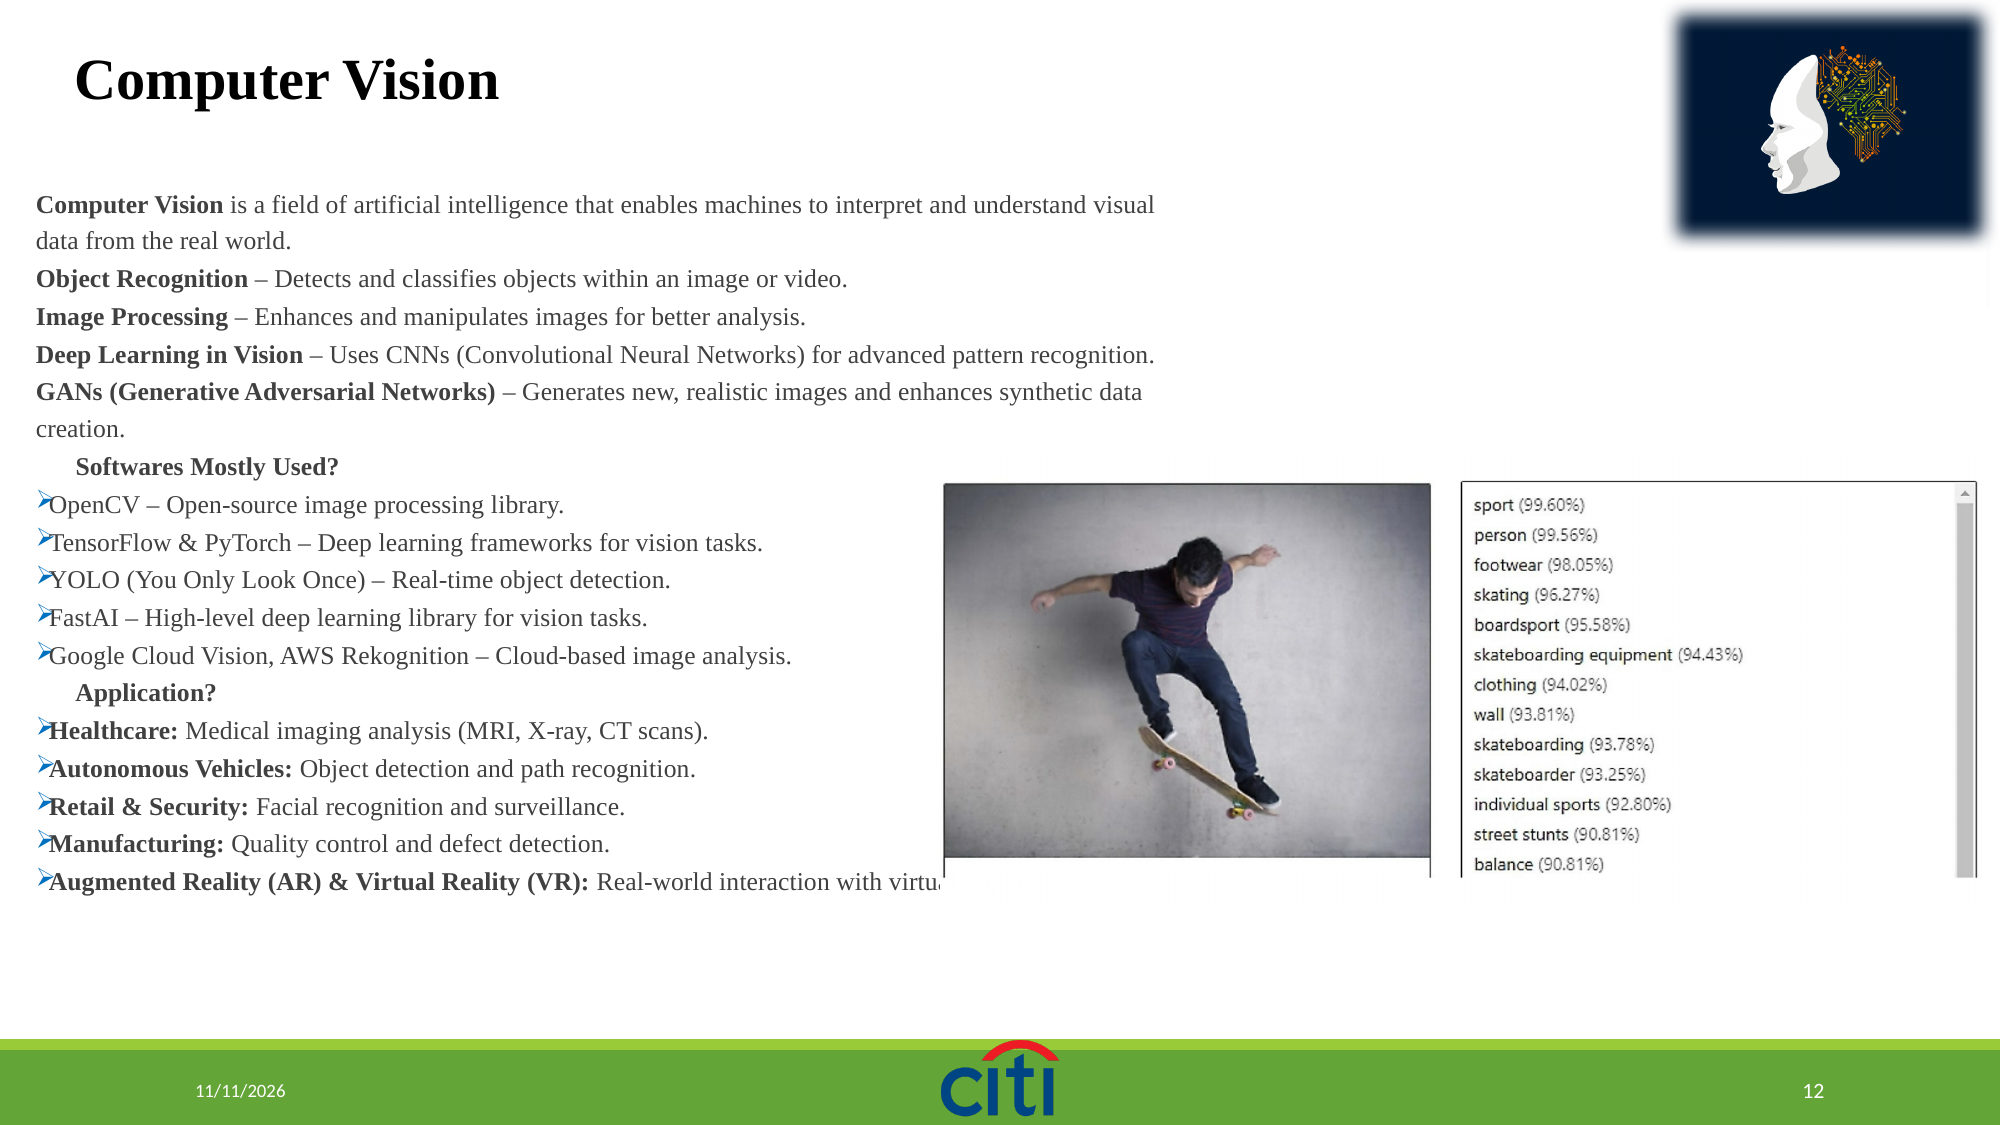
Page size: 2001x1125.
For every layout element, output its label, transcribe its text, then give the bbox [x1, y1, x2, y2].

text_box Computer Vision [59, 33, 1060, 119]
picture [939, 1038, 1061, 1118]
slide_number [180, 1059, 586, 1120]
picture [18, 0, 2000, 308]
picture [939, 453, 1983, 913]
slide_number 12 [1624, 1059, 1840, 1120]
list Computer Vision is a field of artificial intelligence that enables machines to interpret and understand visual data from the real world. Object Recognition – Detects and classifies objects within an image or video. Image Processing – Enhances and manipulates images for better analysis. Deep Learning in Vision – Uses CNNs (Convolutional Neural Networks) for advanced pattern recognition. GANs (Generative Adversarial Networks) – Generates new, realistic images and enhances synthetic data creation. 🔹 Softwares Mostly Used? OpenCV – Open-source image processing library. TensorFlow & PyTorch – Deep learning frameworks for vision tasks. YOLO (You Only Look Once) – Real-time object detection. FastAI – High-level deep learning library for vision tasks. Google Cloud Vision, AWS Rekognition – Cloud-based image analysis. 🔹 Application? Healthcare: Medical imaging analysis (MRI, X-ray, CT scans). Autonomous Vehicles: Object detection and path recognition. Retail & Security: Facial recognition and surveillance. Manufacturing: Quality control and defect detection. Augmented Reality (AR) & Virtual Reality (VR): Real-world interaction with virtual objects. [35, 317, 1179, 936]
list Computer Vision is a field of artificial intelligence that enables machines to interpret and understand visual data from the real world. Object Recognition – Detects and classifies objects within an image or video. Image Processing – Enhances and manipulates images for better analysis. Deep Learning in Vision – Uses CNNs (Convolutional Neural Networks) for advanced pattern recognition. GANs (Generative Adversarial Networks) – Generates new, realistic images and enhances synthetic data creation. 🔹 Softwares Mostly Used? OpenCV – Open-source image processing library. TensorFlow & PyTorch – Deep learning frameworks for vision tasks. YOLO (You Only Look Once) – Real-time object detection. FastAI – High-level deep learning library for vision tasks. Google Cloud Vision, AWS Rekognition – Cloud-based image analysis. 🔹 Application? Healthcare: Medical imaging analysis (MRI, X-ray, CT scans). Autonomous Vehicles: Object detection and path recognition. Retail & Security: Facial recognition and surveillance. Manufacturing: Quality control and defect detection. Augmented Reality (AR) & Virtual Reality (VR): Real-world interaction with virtual objects. [35, 173, 1179, 237]
